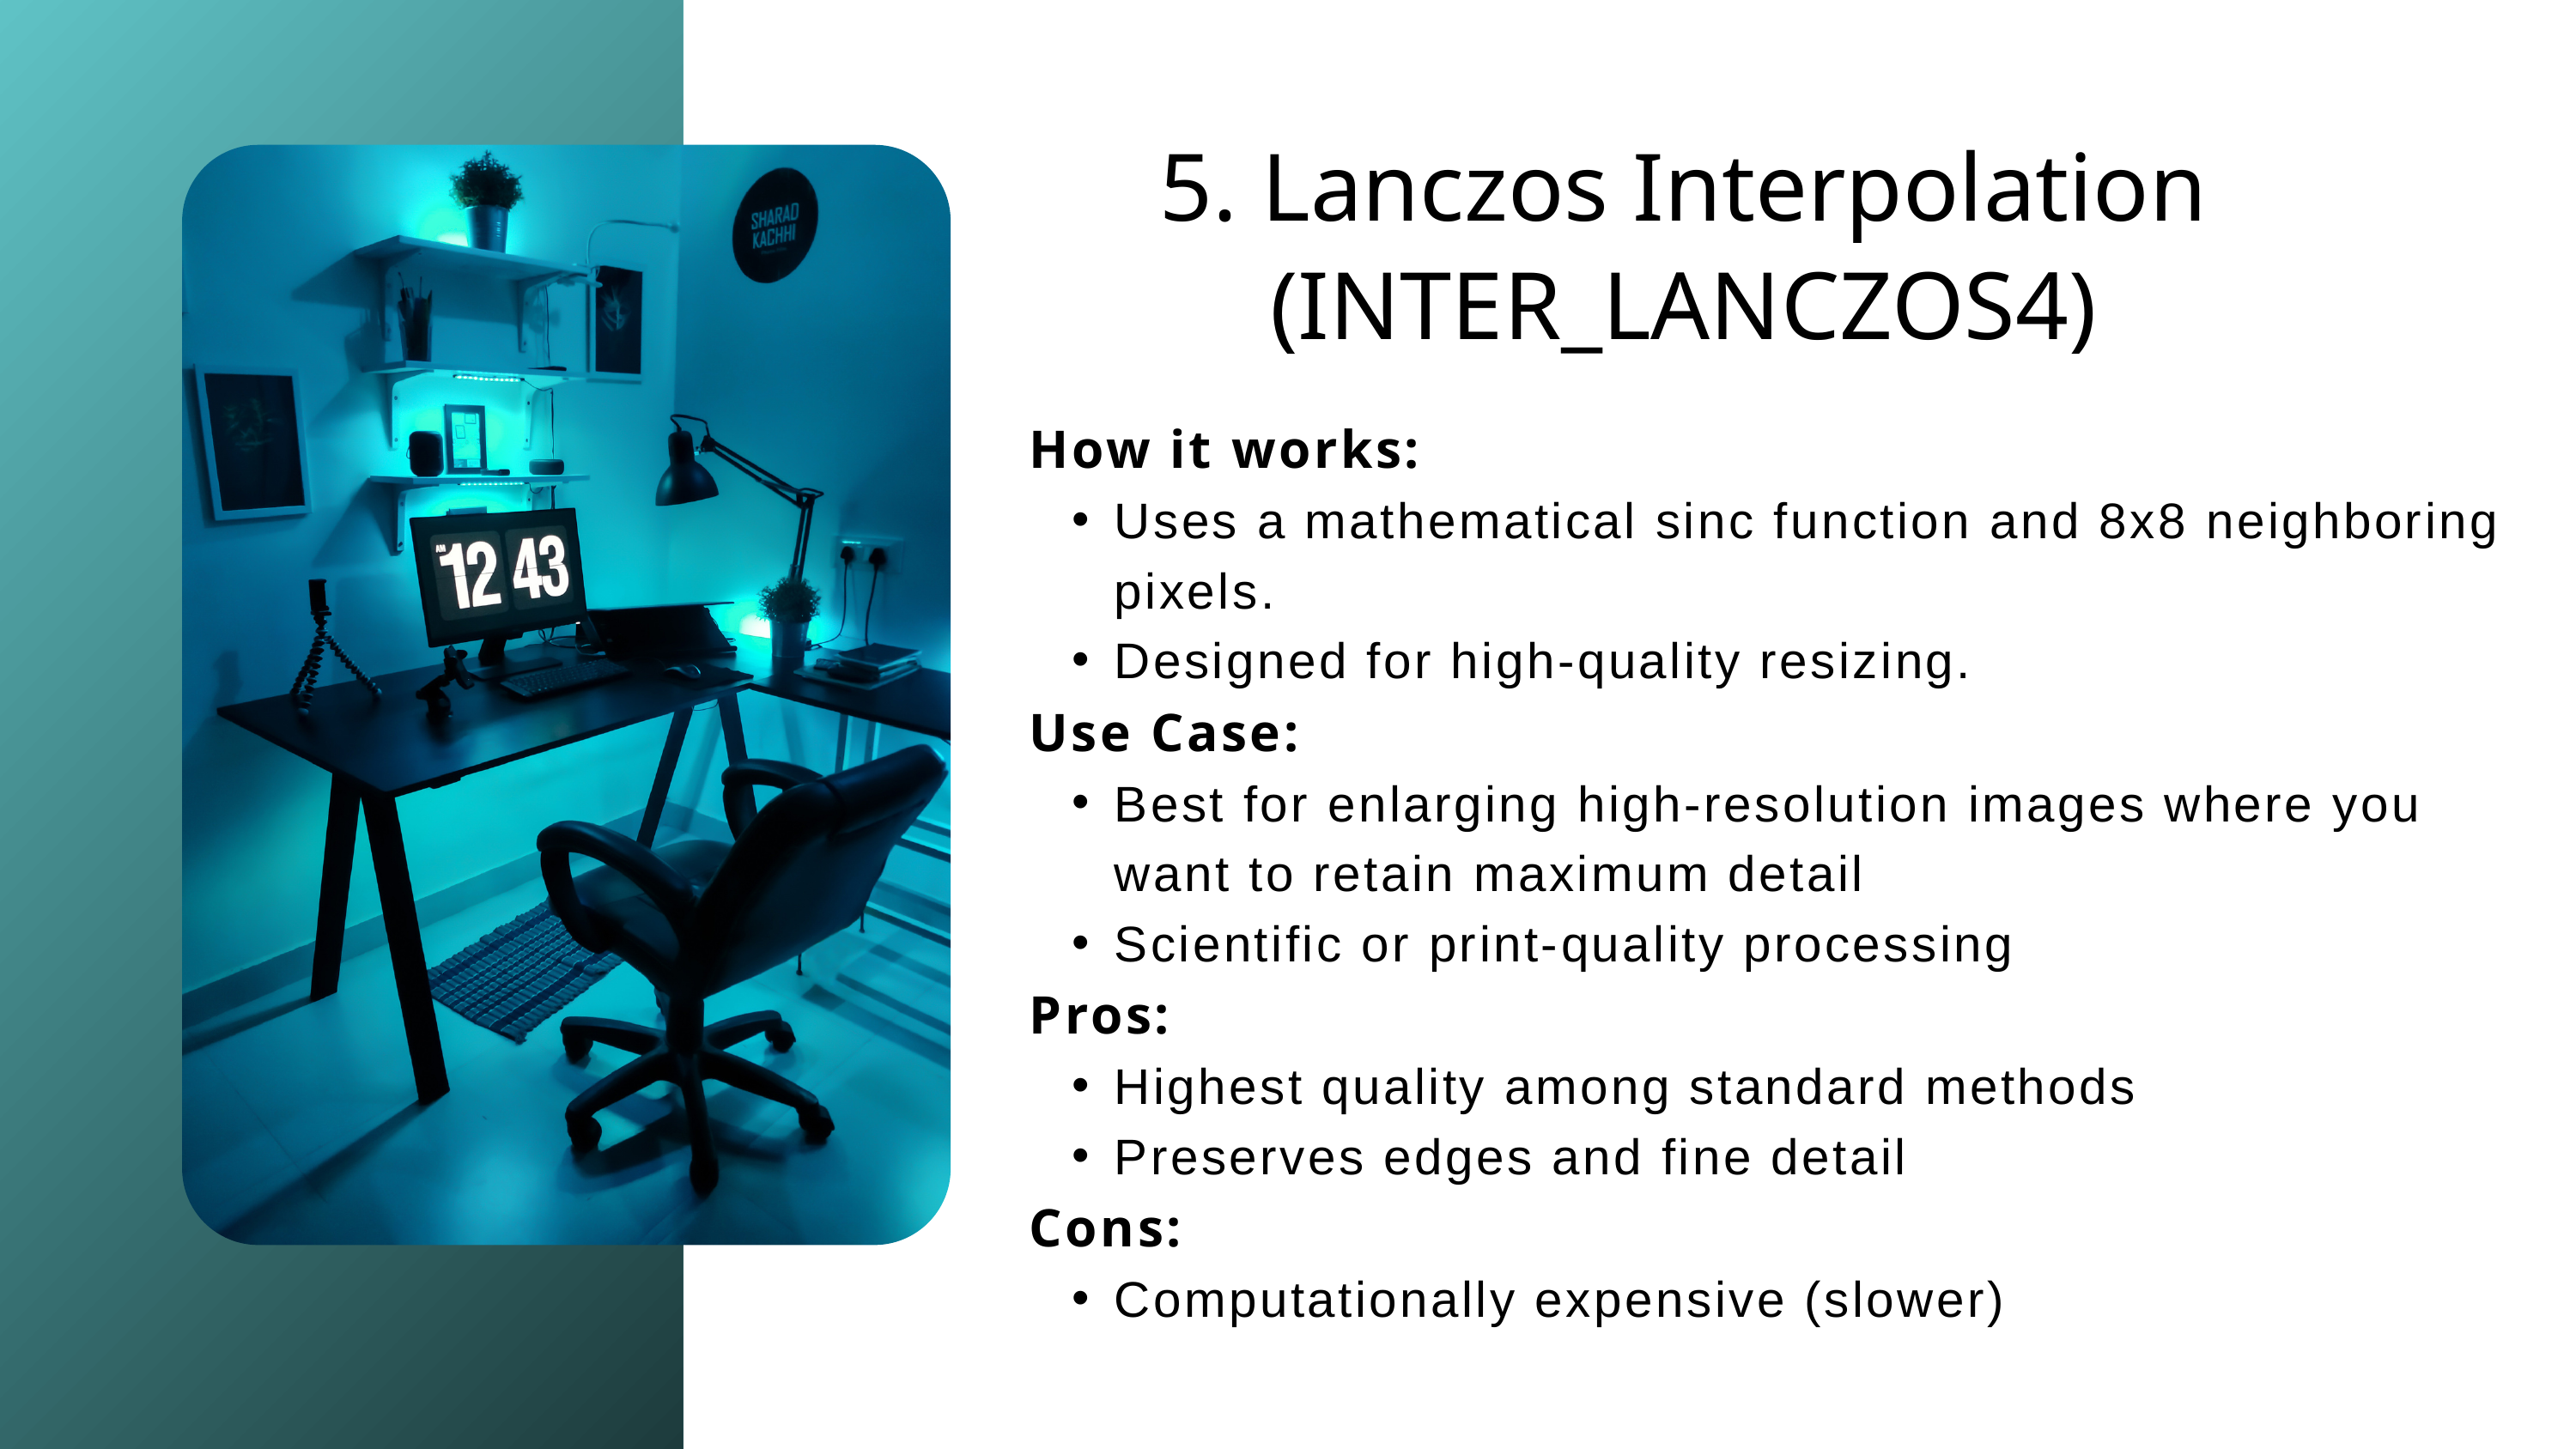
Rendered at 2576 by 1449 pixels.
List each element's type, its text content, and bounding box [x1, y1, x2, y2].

text_box How it works: Uses a mathematical sinc function and 8x8 neighboring pixels. Designed for high-quality resizing. Use Case: Best for enlarging high-resolution images where you want to retain maximum detail Scientific or print-quality processing Pros: Highest quality among standard methods Preserves edges and fine detail Cons: Computationally expensive (slower) [1029, 405, 2548, 1397]
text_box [0, 761, 1629, 1446]
text_box 5. Lanczos Interpolation (INTER_LANCZOS4) [890, 120, 2477, 359]
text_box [181, 144, 951, 1246]
